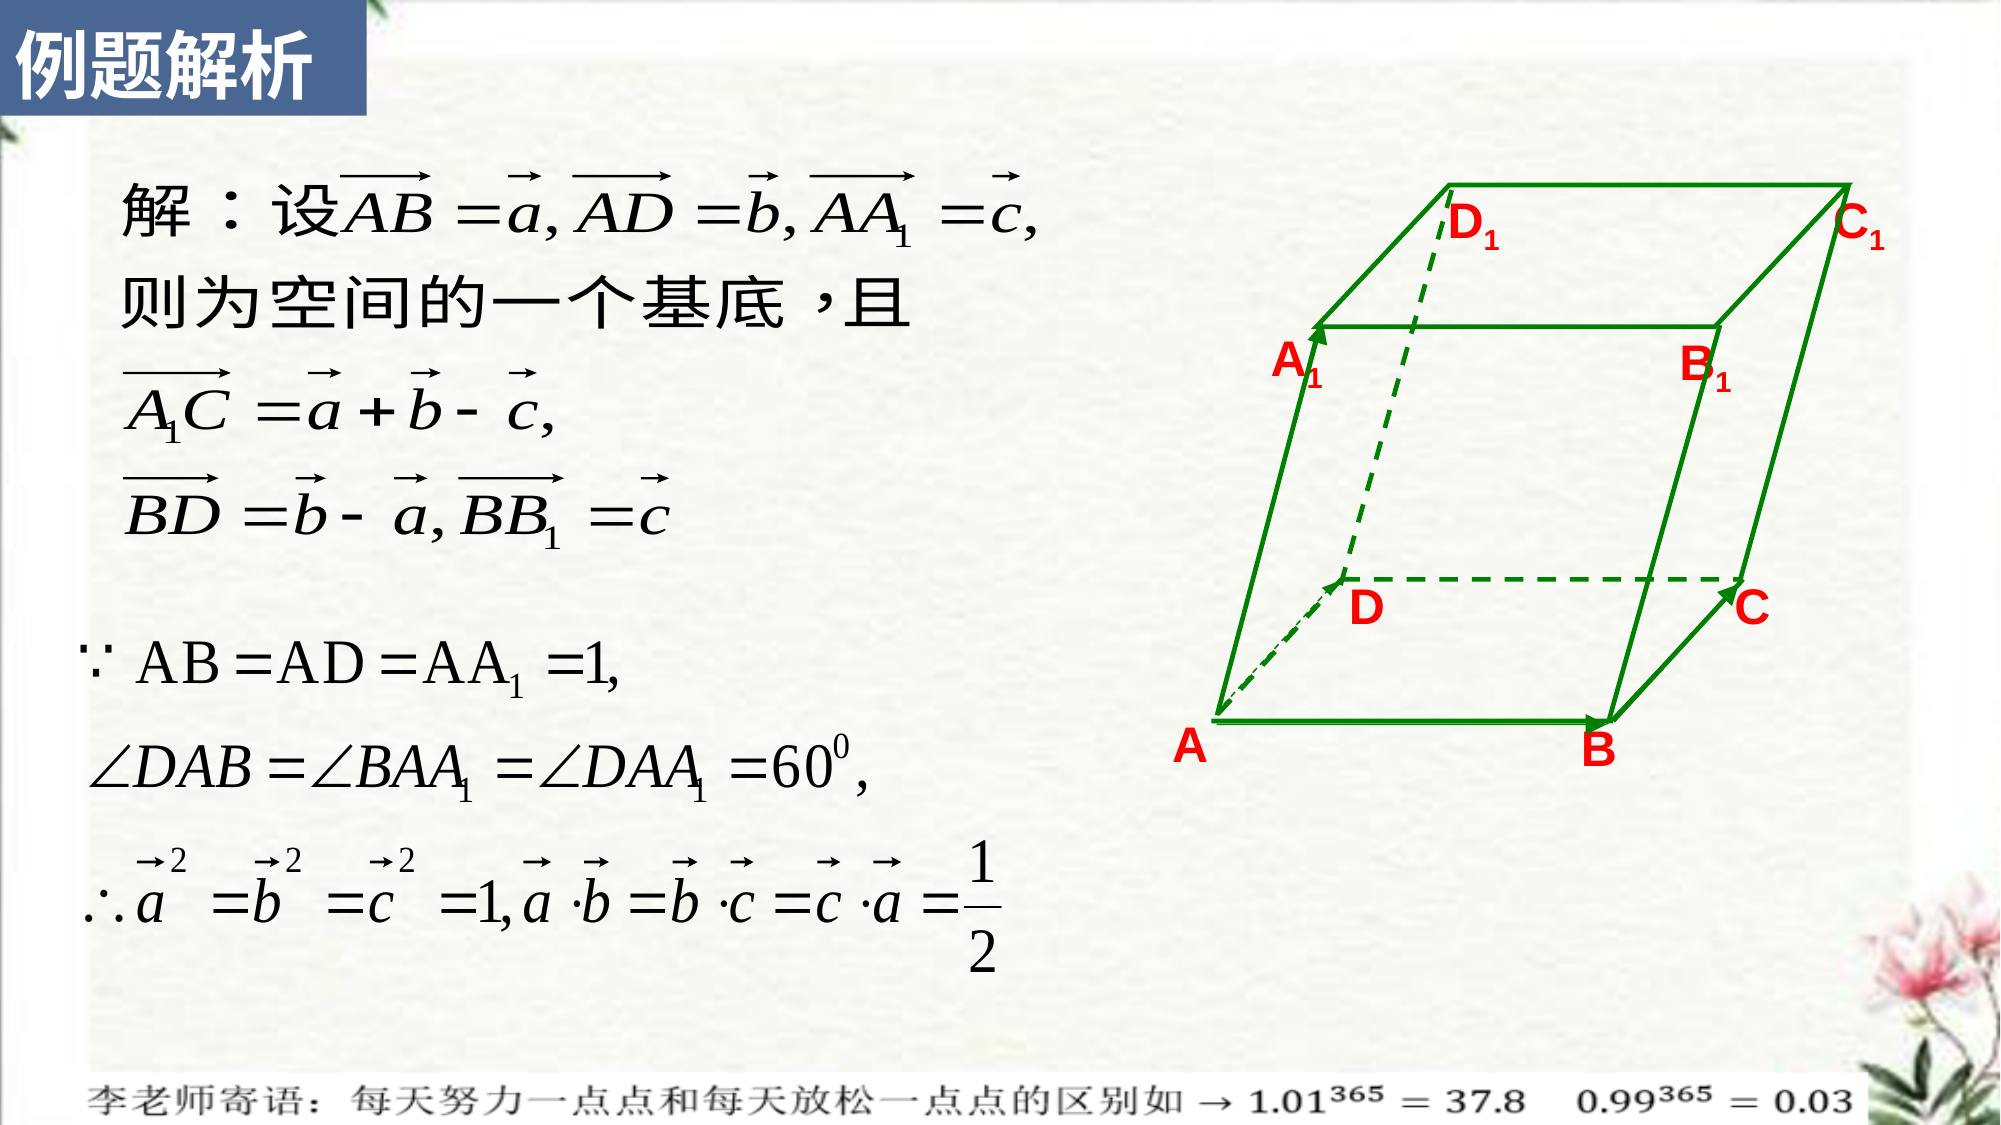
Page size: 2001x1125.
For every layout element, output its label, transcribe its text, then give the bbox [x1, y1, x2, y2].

picture [0, 0, 2001, 1125]
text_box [110, 159, 1051, 561]
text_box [1156, 180, 1902, 785]
text_box 例题解析 [0, 0, 367, 116]
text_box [79, 623, 1016, 988]
